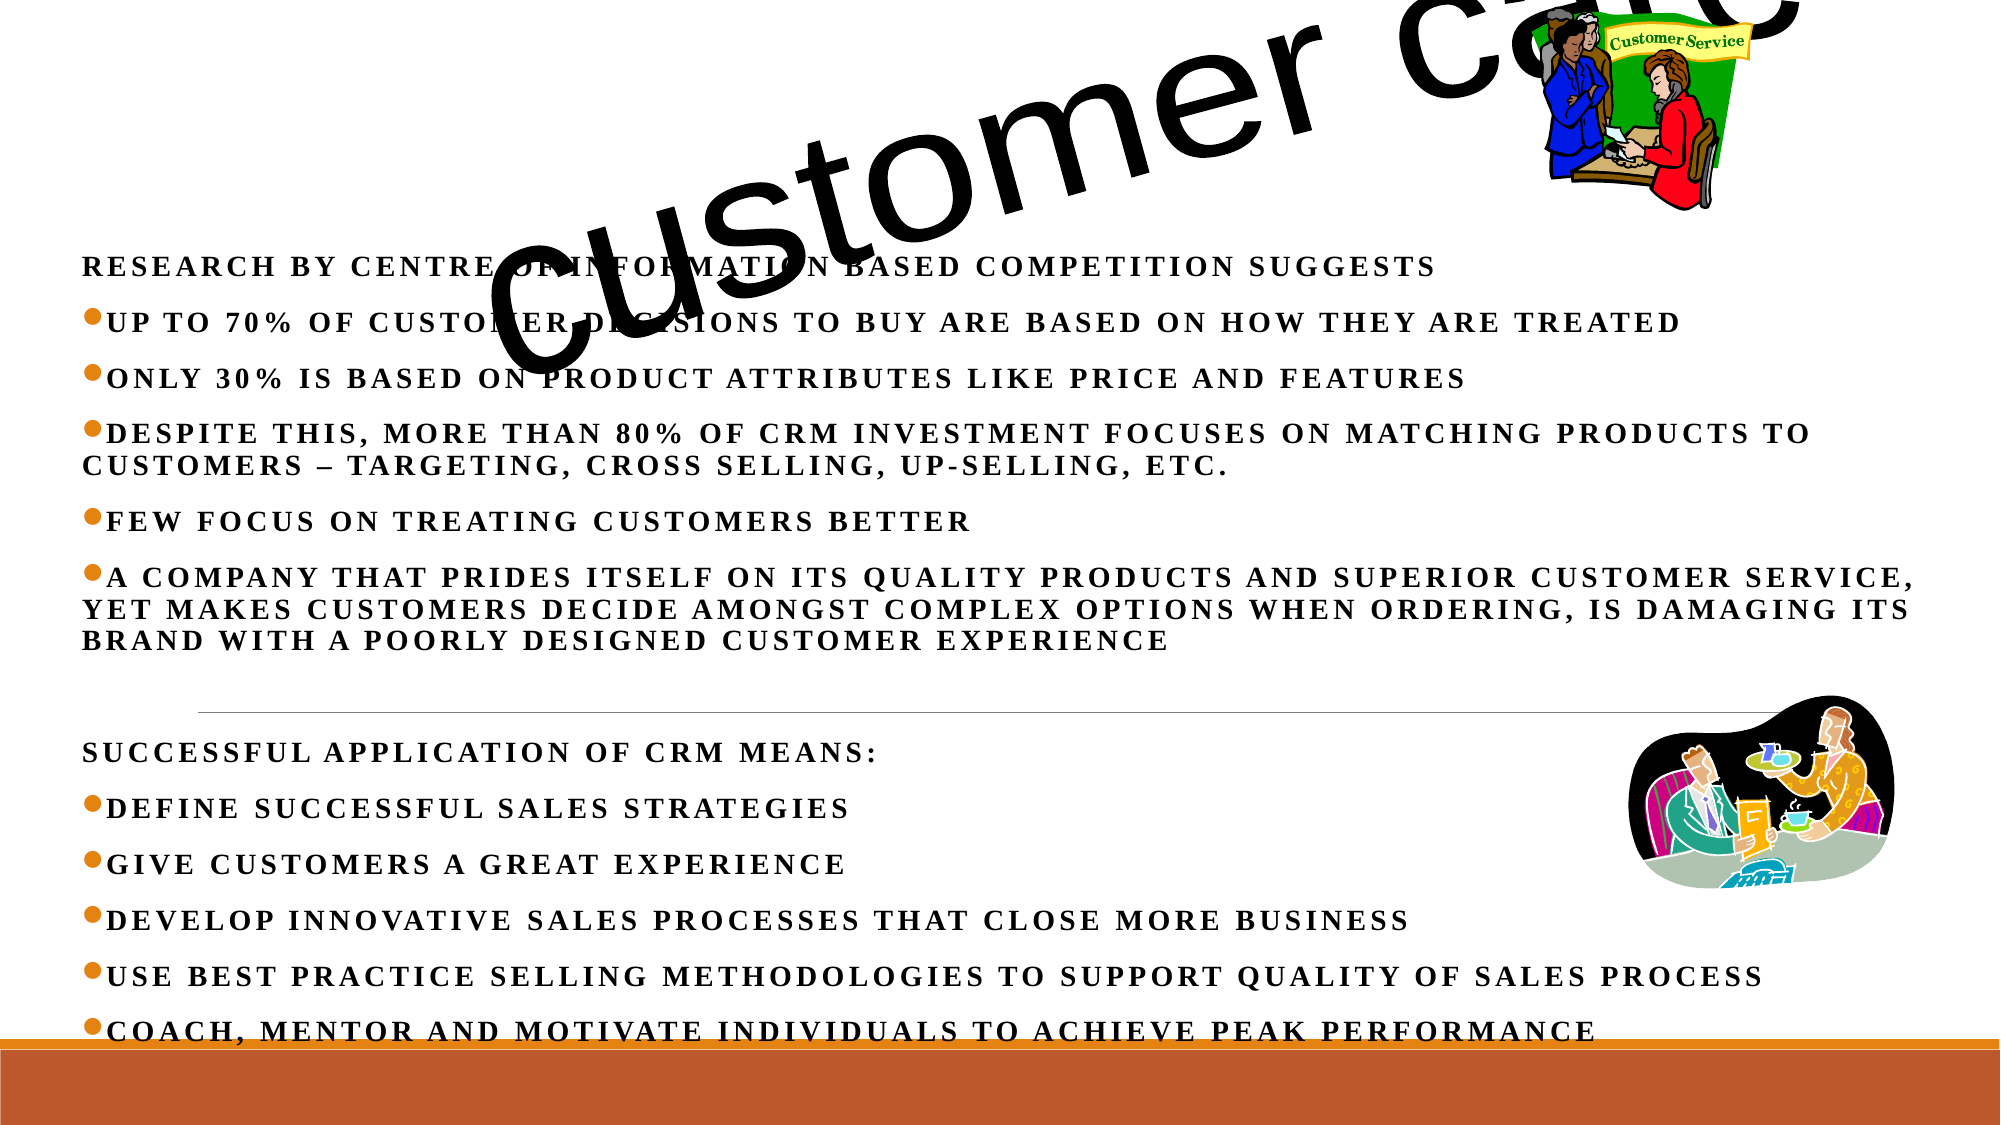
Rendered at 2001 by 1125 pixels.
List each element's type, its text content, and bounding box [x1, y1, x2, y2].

picture [1530, 3, 1754, 213]
picture [1625, 691, 1898, 894]
subtitle Research by Centre of Information Based competition suggests Up to 70% of customer decisions to buy are based on how they are treated Only 30% is based on product attributes like price and features Despite this, more than 80% of CRM investment focuses on matching products to customers – targeting, cross selling, up-selling, etc. Few focus on treating customers better A company that prides itself on its quality products and superior customer service, yet makes customers decide amongst complex options when ordering, is damaging its brand with a poorly designed customer experience Successful application of CRM means: Define successful sales strategies Give customers a great experience Develop innovative sales processes that close more business Use best practice selling methodologies to support quality of sales process Coach, mentor and motivate individuals to achieve peak performance [66, 243, 1957, 1059]
